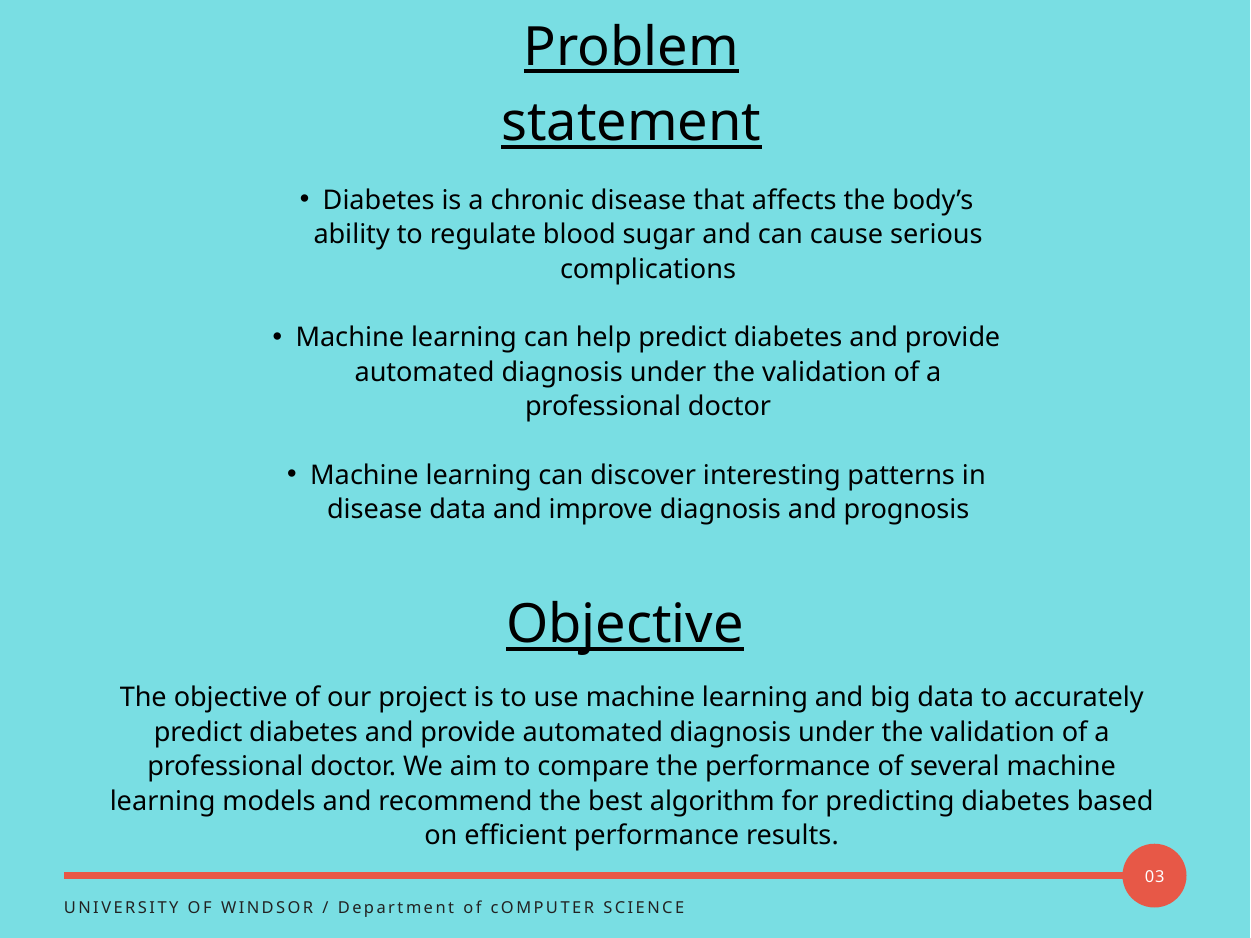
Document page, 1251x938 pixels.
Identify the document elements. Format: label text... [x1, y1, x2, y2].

text_box Objective [495, 577, 755, 654]
text_box Diabetes is a chronic disease that affects the body’s ability to regulate blood sugar and can cause serious complications Machine learning can help predict diabetes and provide automated diagnosis under the validation of a professional doctor Machine learning can discover interesting patterns in disease data and improve diagnosis and prognosis [243, 180, 1007, 525]
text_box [63, 871, 1117, 880]
text_box UNIVERSITY OF WINDSOR / Department of cOMPUTER SCIENCE [63, 895, 763, 917]
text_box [1122, 843, 1187, 908]
text_box The objective of our project is to use machine learning and big data to accurately predict diabetes and provide automated diagnosis under the validation of a professional doctor. We aim to compare the performance of several machine learning models and recommend the best algorithm for predicting diabetes based on efficient performance results. [106, 677, 1157, 850]
text_box Problem statement [387, 0, 876, 152]
